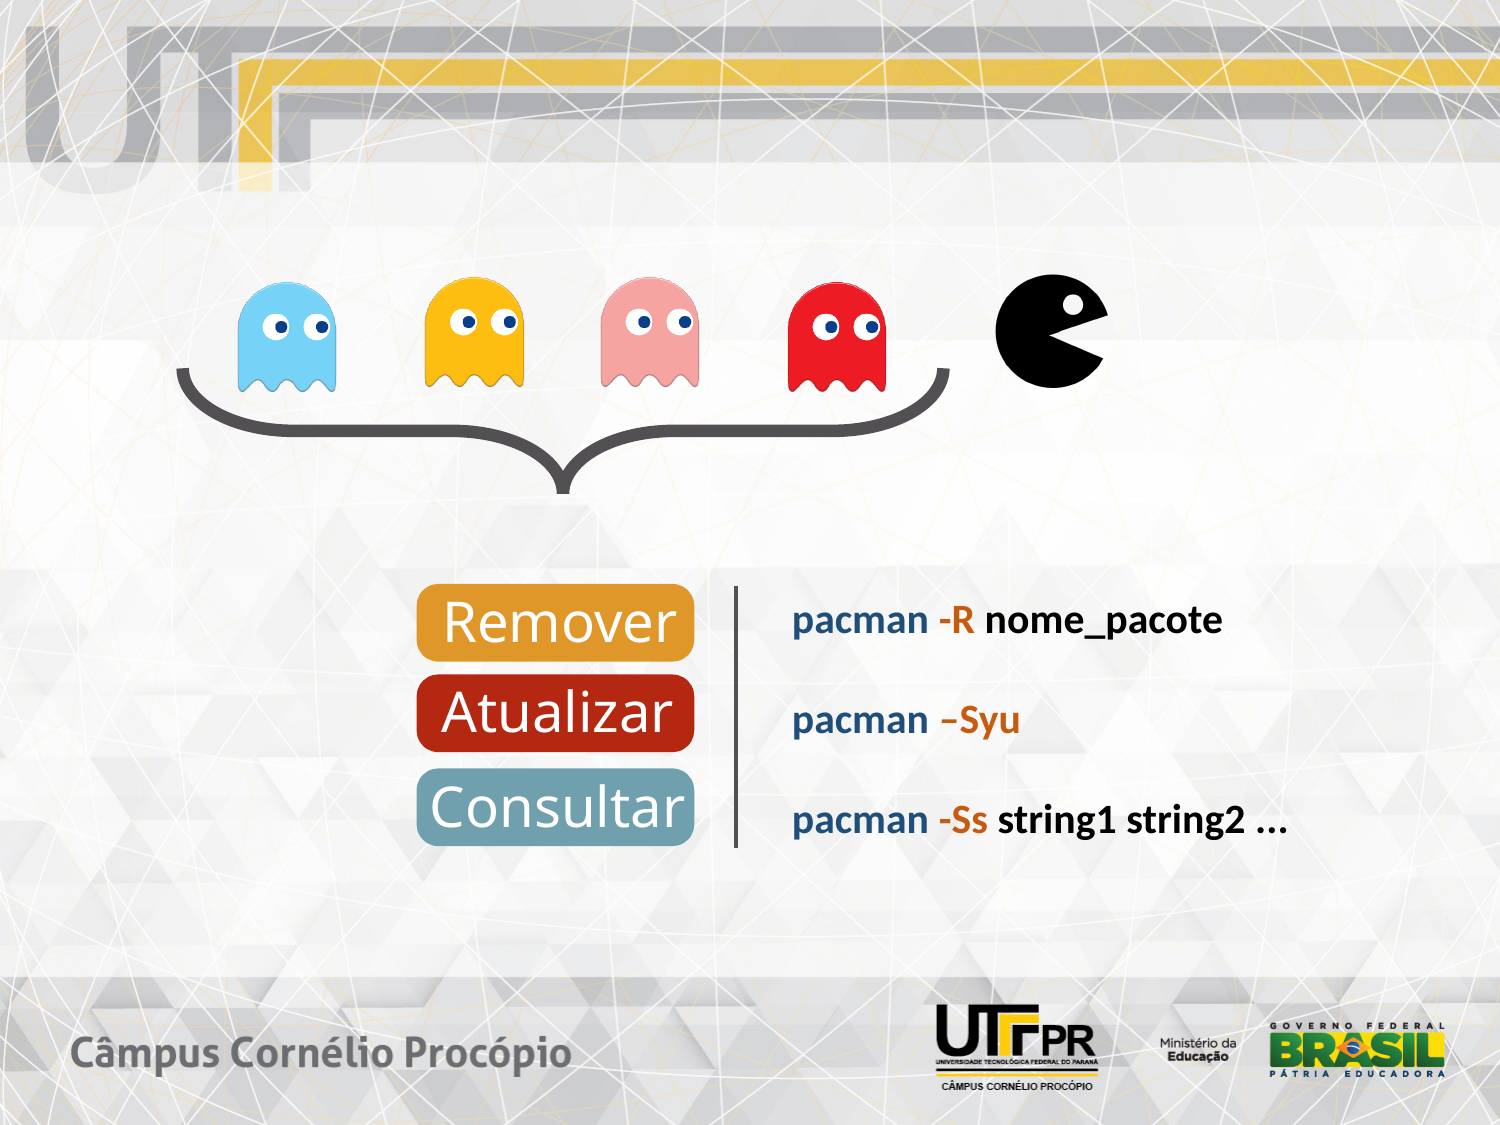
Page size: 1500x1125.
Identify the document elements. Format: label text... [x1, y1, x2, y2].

text_box pacman -R nome_pacote pacman –Syu pacman -Ss string1 string2 ... [777, 583, 1500, 849]
text_box Remover [427, 579, 693, 662]
text_box [689, 680, 696, 747]
picture [0, 0, 1500, 1125]
text_box [415, 677, 426, 750]
text_box [182, 368, 944, 494]
text_box [415, 585, 427, 660]
text_box Consultar [415, 763, 701, 846]
text_box Atualizar [426, 668, 689, 752]
